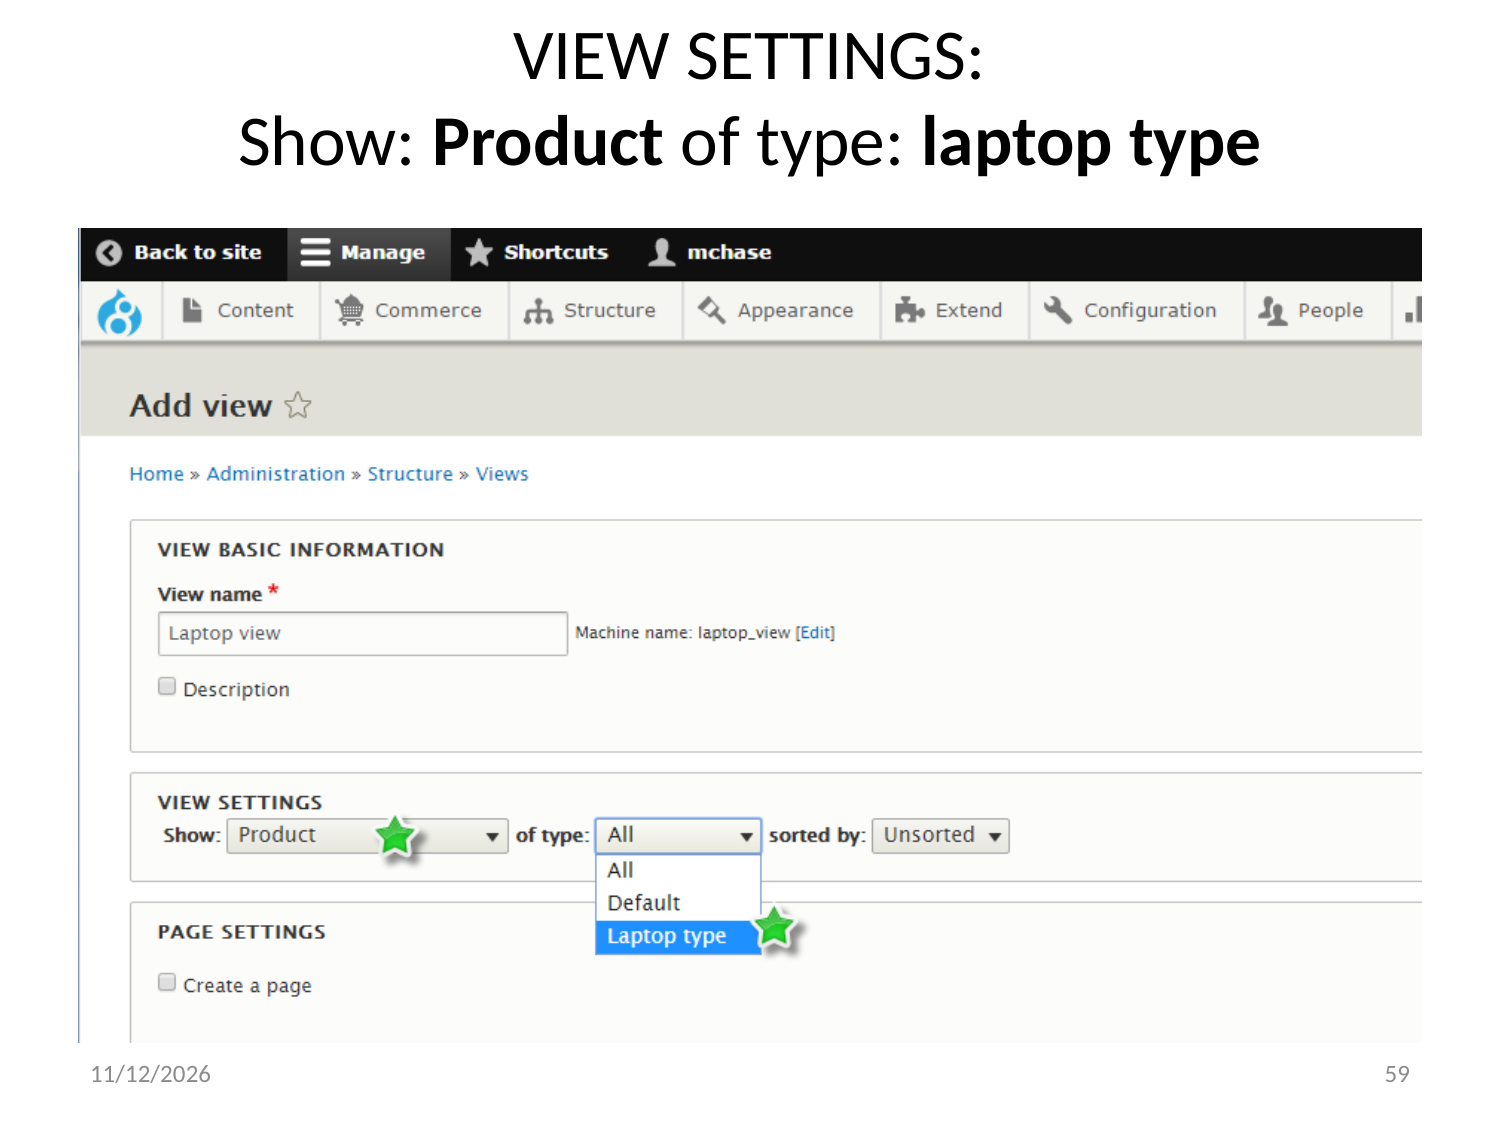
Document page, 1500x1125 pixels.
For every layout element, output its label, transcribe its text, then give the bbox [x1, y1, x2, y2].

title VIEW SETTINGS: Show: Product of type: laptop type [0, 0, 1500, 188]
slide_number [75, 1049, 425, 1103]
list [78, 228, 1422, 1043]
slide_number 59 [1074, 1049, 1425, 1103]
